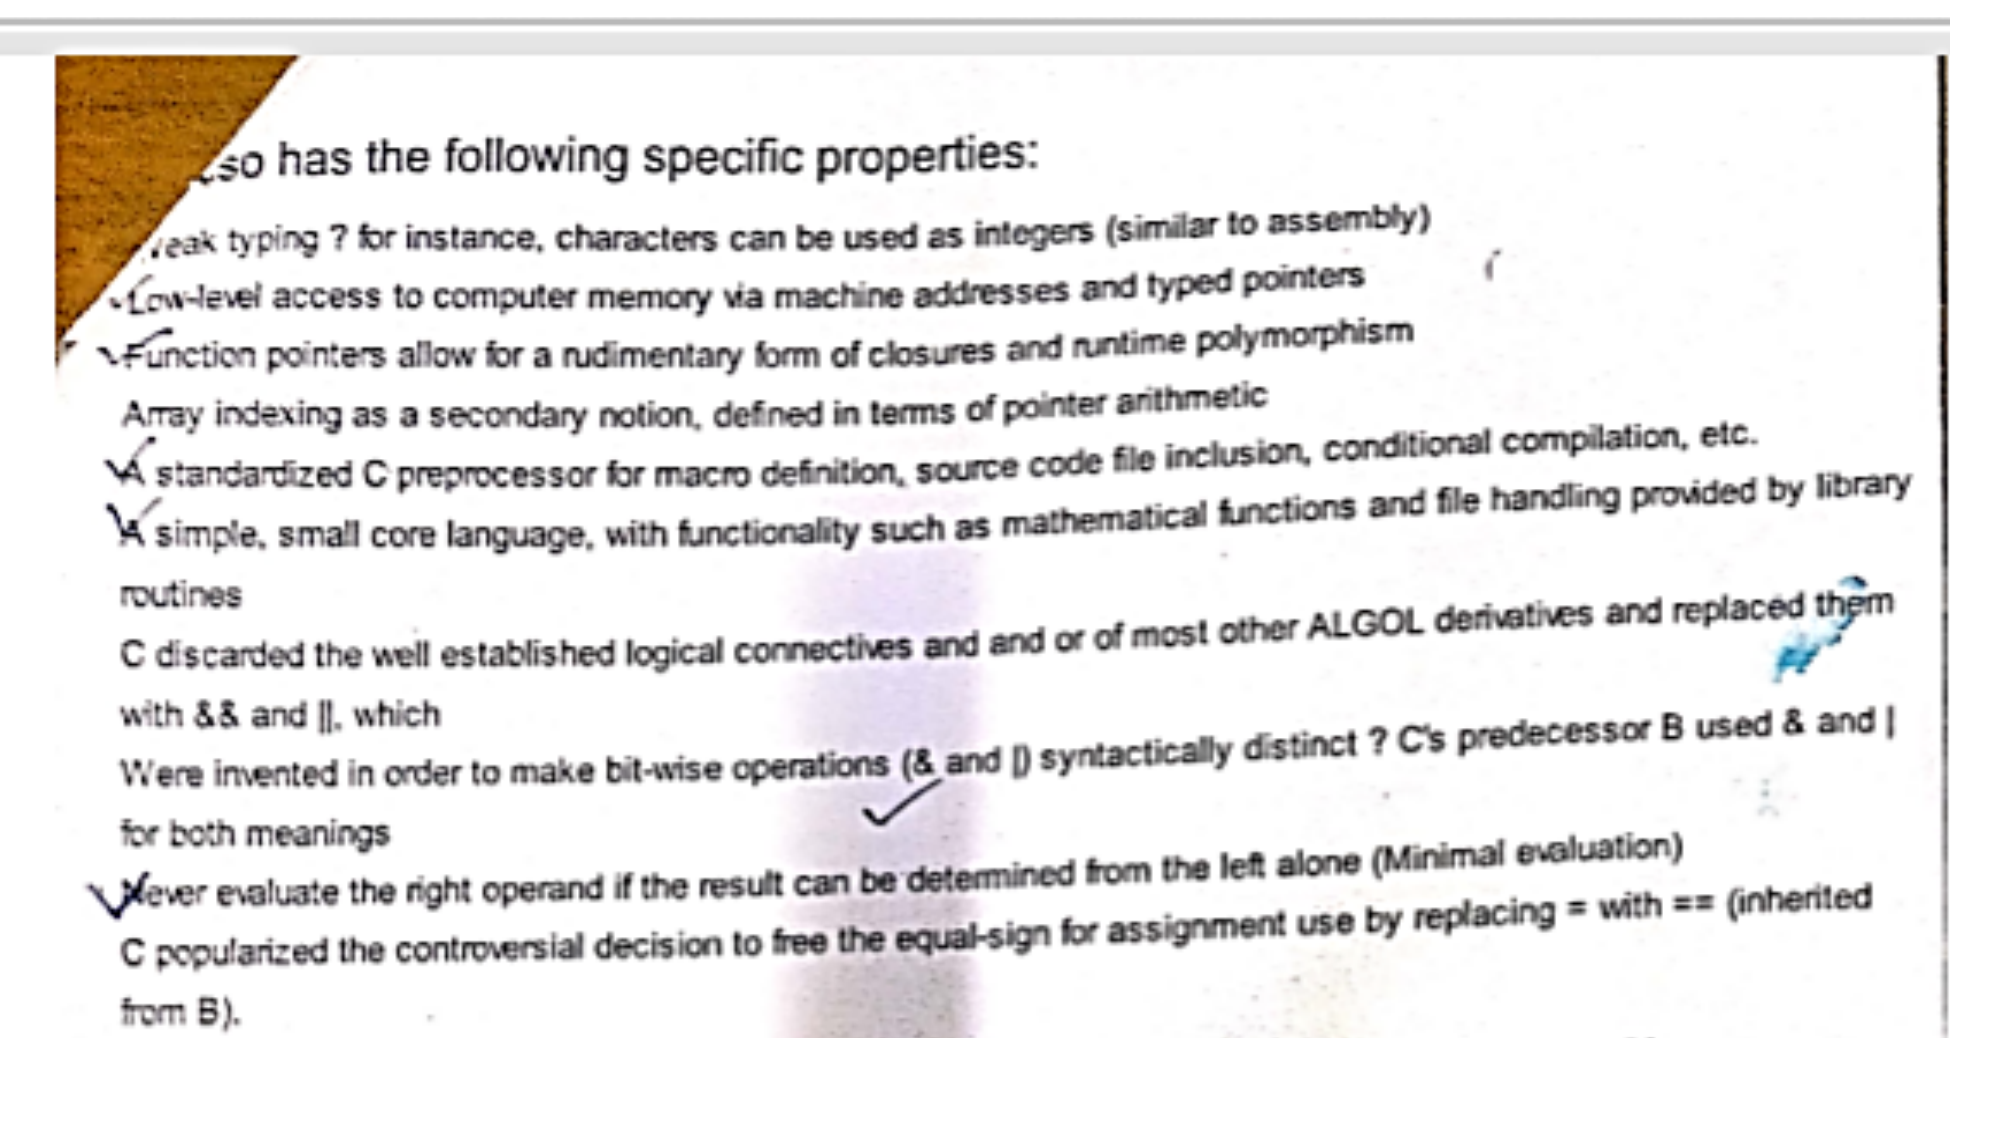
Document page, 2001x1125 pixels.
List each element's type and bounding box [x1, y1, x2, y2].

picture [0, 17, 1950, 1038]
